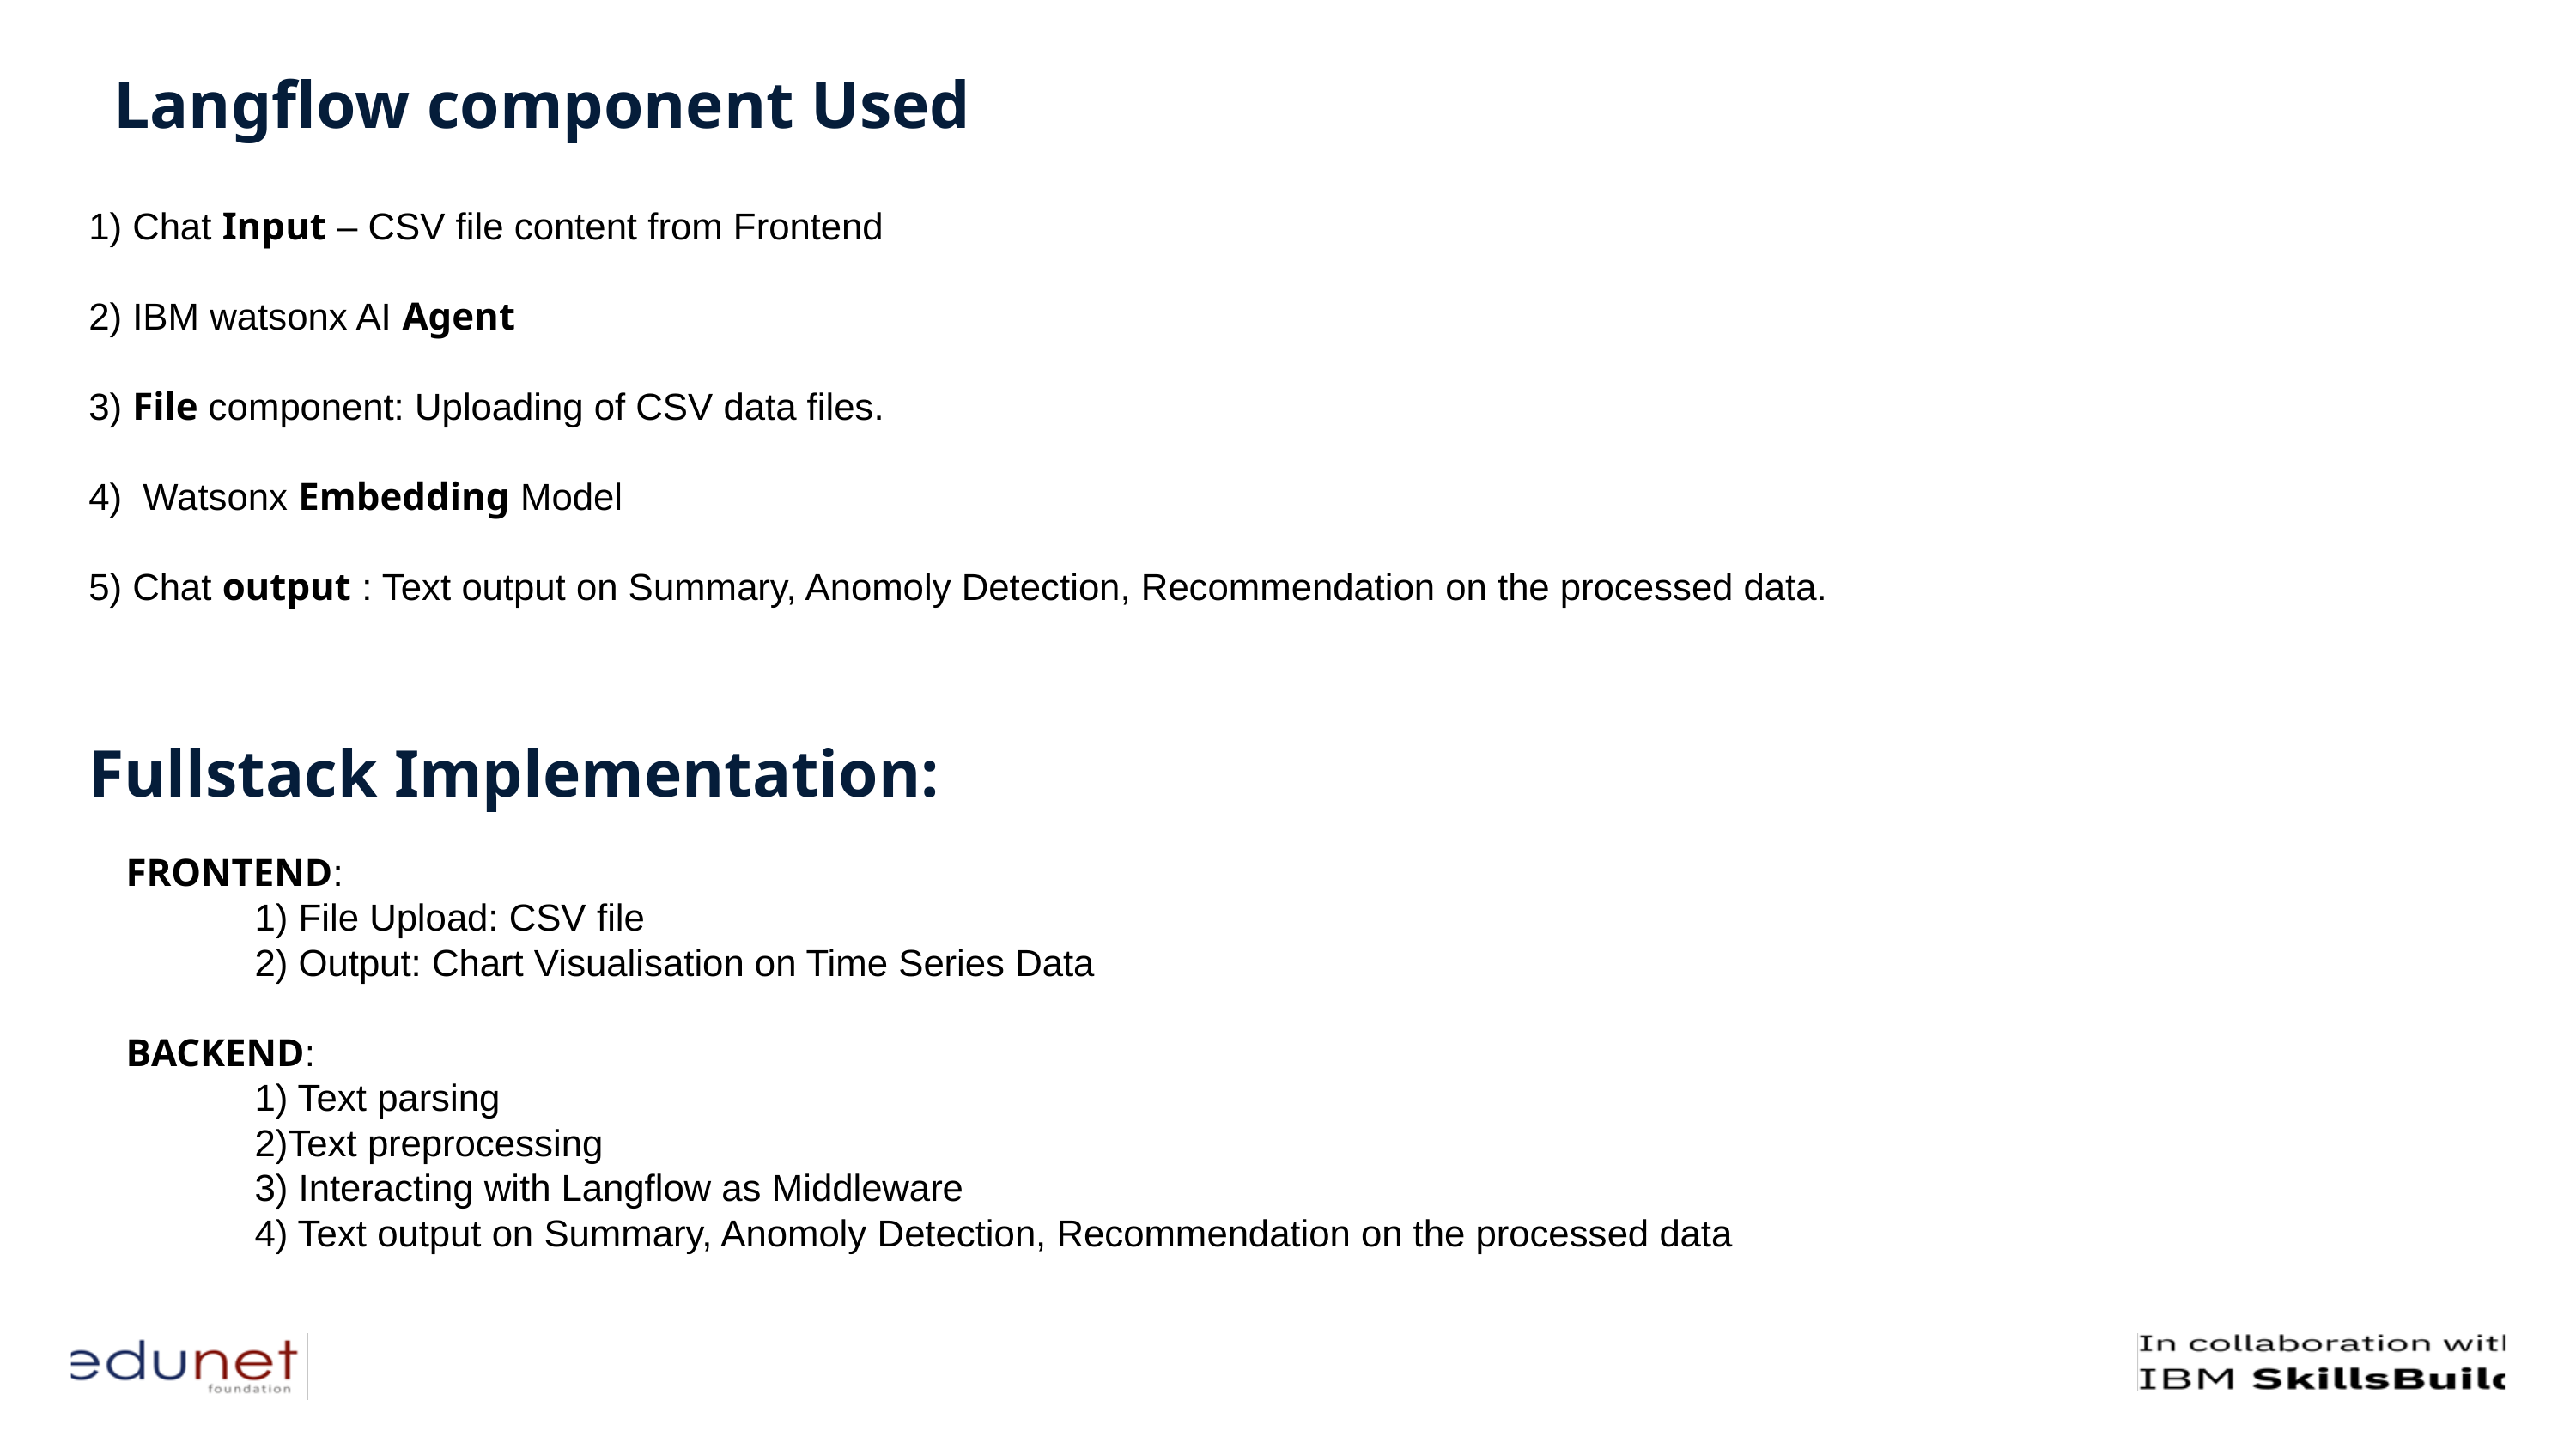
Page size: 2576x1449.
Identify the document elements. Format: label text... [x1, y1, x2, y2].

text_box 1) Chat Input – CSV file content from Frontend 2) IBM watsonx AI Agent 3) File component: Uploading of CSV data files. 4) Watsonx Embedding Model 5) Chat output : Text output on Summary, Anomoly Detection, Recommendation on the processed data. [88, 157, 1928, 653]
text_box Langflow component Used [113, 64, 1363, 142]
text_box Fullstack Implementation: [88, 732, 943, 810]
text_box FRONTEND: 1) File Upload: CSV file 2) Output: Chart Visualisation on Time Series Data BACKEND: 1) Text parsing 2)Text preprocessing 3) Interacting with Langflow as Middleware 4) Text output on Summary, Anomoly Detection, Recommendation on the processed data [125, 803, 1965, 1300]
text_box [70, 1333, 2506, 1400]
